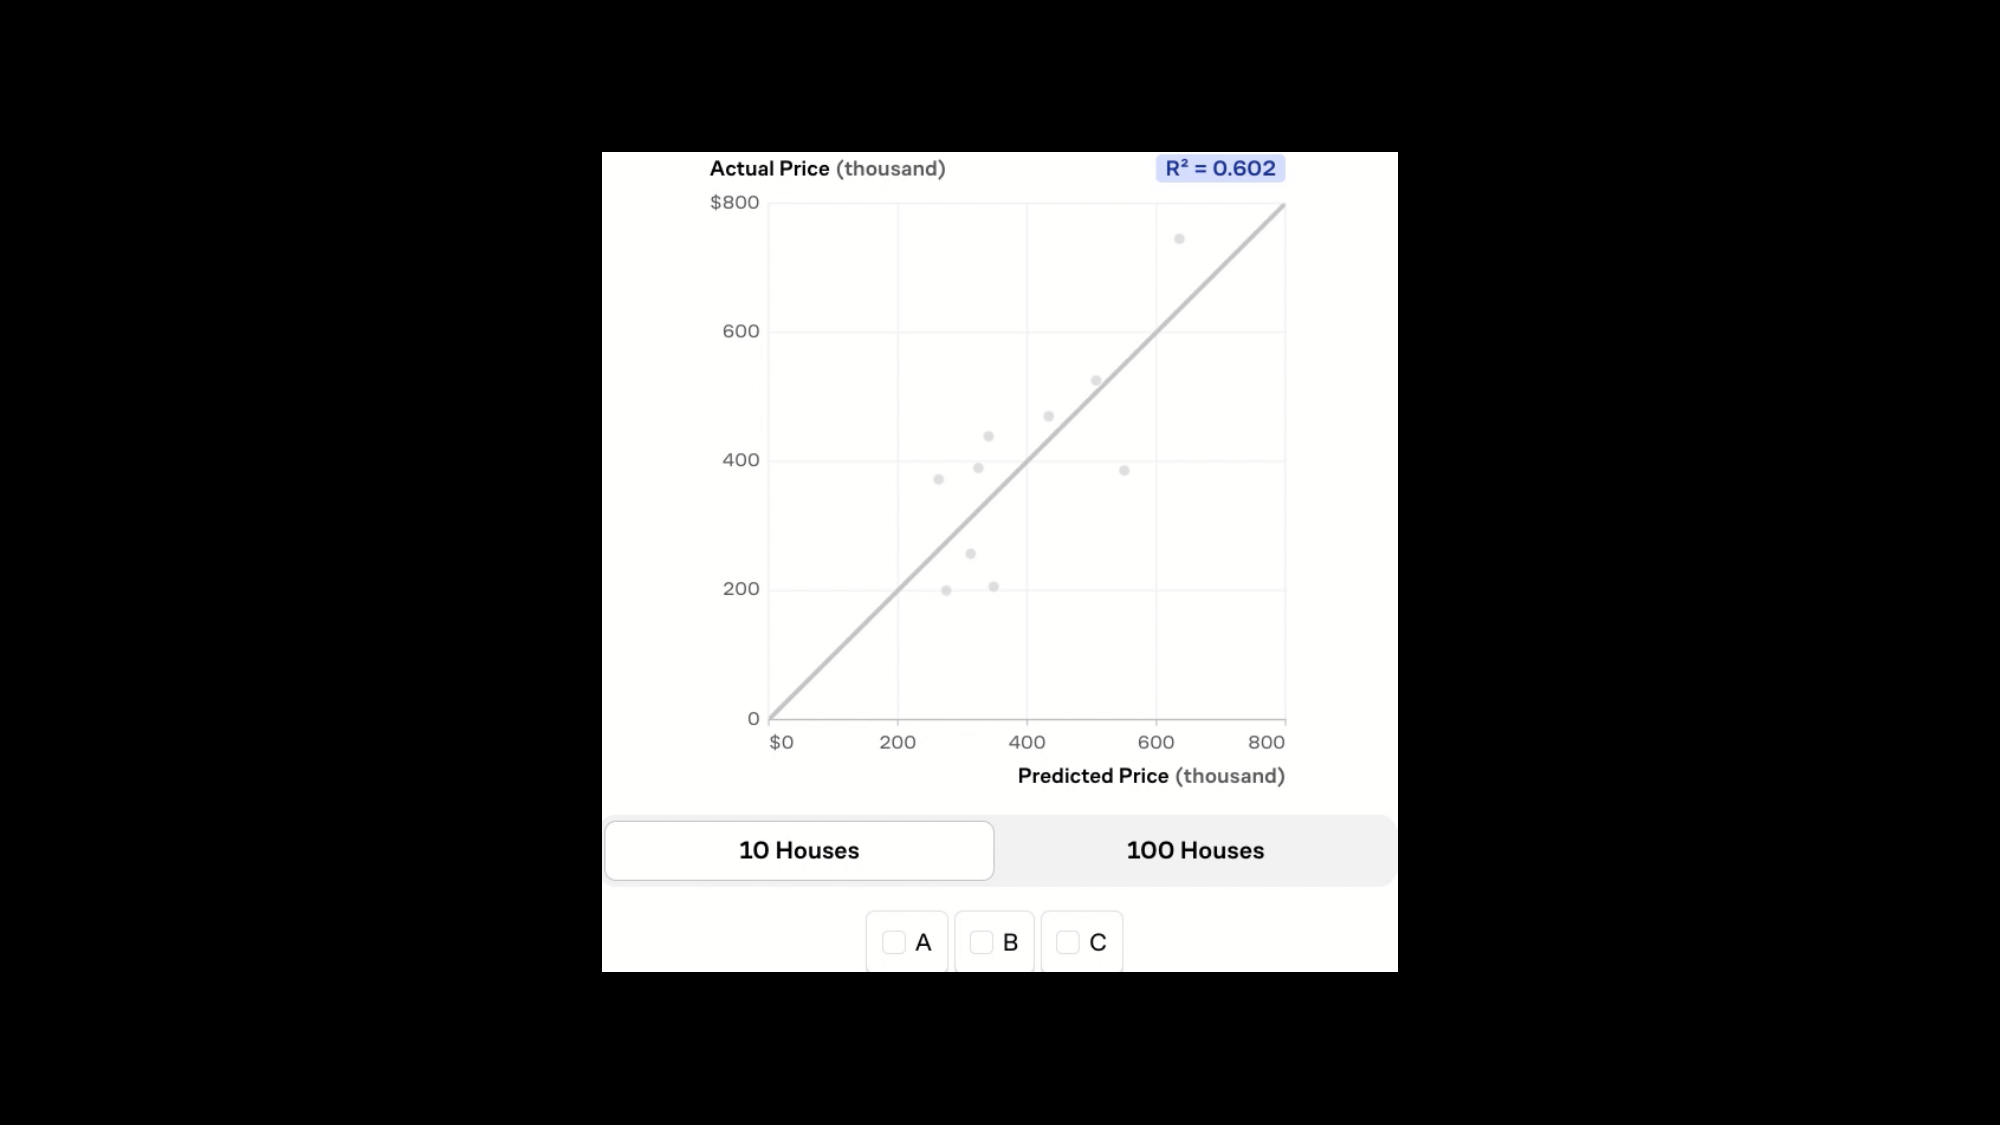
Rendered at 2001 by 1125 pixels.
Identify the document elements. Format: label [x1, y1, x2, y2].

text_box [601, 151, 1399, 974]
